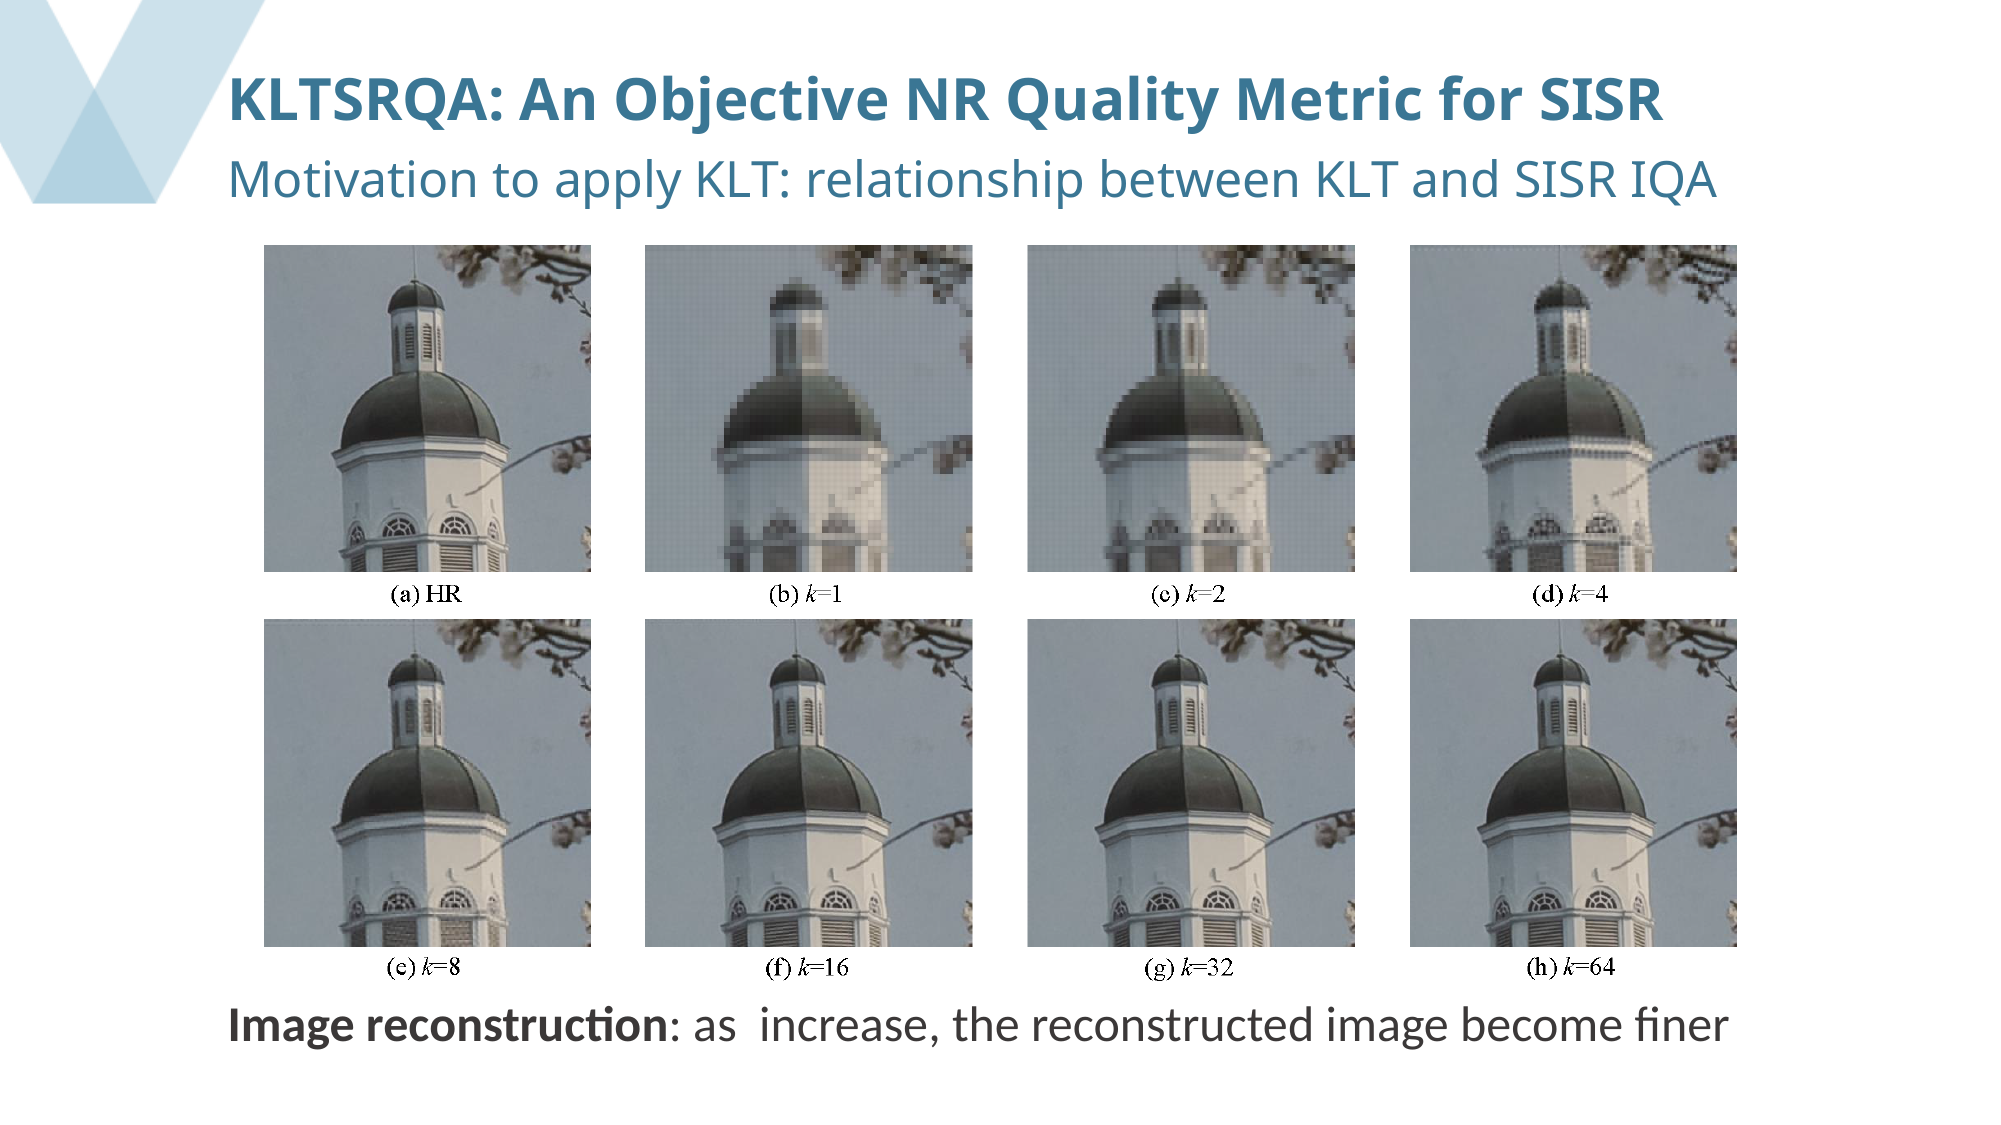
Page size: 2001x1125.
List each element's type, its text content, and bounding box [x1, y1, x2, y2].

picture [252, 236, 1748, 985]
text_box Motivation to apply KLT: relationship between KLT and SISR IQA [213, 140, 1787, 216]
picture [0, 0, 266, 204]
text_box KLTSRQA: An Objective NR Quality Metric for SISR [266, 54, 2000, 140]
